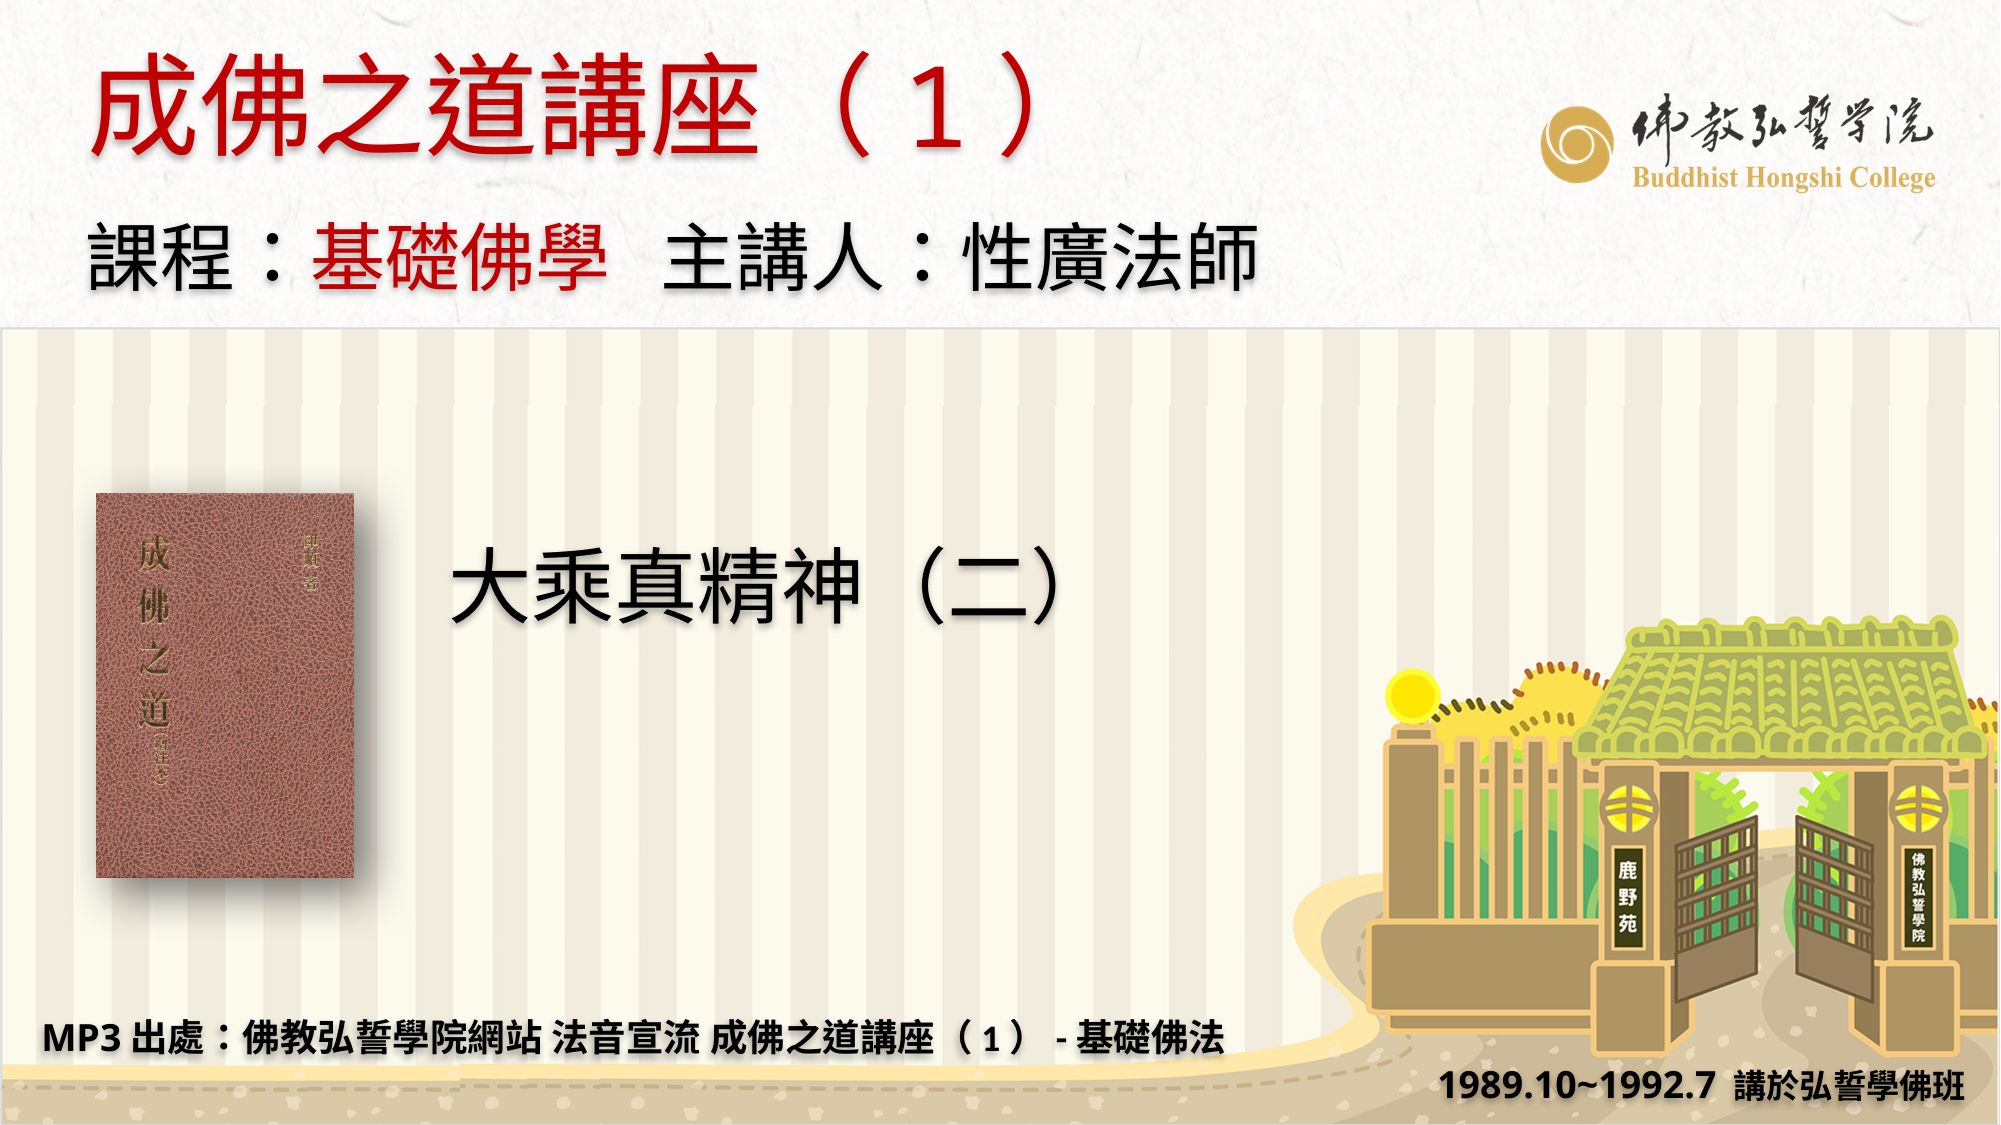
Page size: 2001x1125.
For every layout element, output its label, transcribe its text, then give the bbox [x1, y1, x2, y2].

text_box 課程：基礎佛學 主講人：性廣法師 [71, 184, 1355, 326]
text_box MP3出處：佛教弘誓學院網站 法音宣流 成佛之道講座（1）-基礎佛法 [26, 1006, 1326, 1078]
picture [0, 0, 2001, 1125]
title 成佛之道講座（1） [72, 0, 1539, 223]
text_box 大乘真精神（二） [433, 504, 1805, 959]
text_box 1989.10~1992.7 講於弘誓學佛班 [1390, 1053, 1982, 1125]
